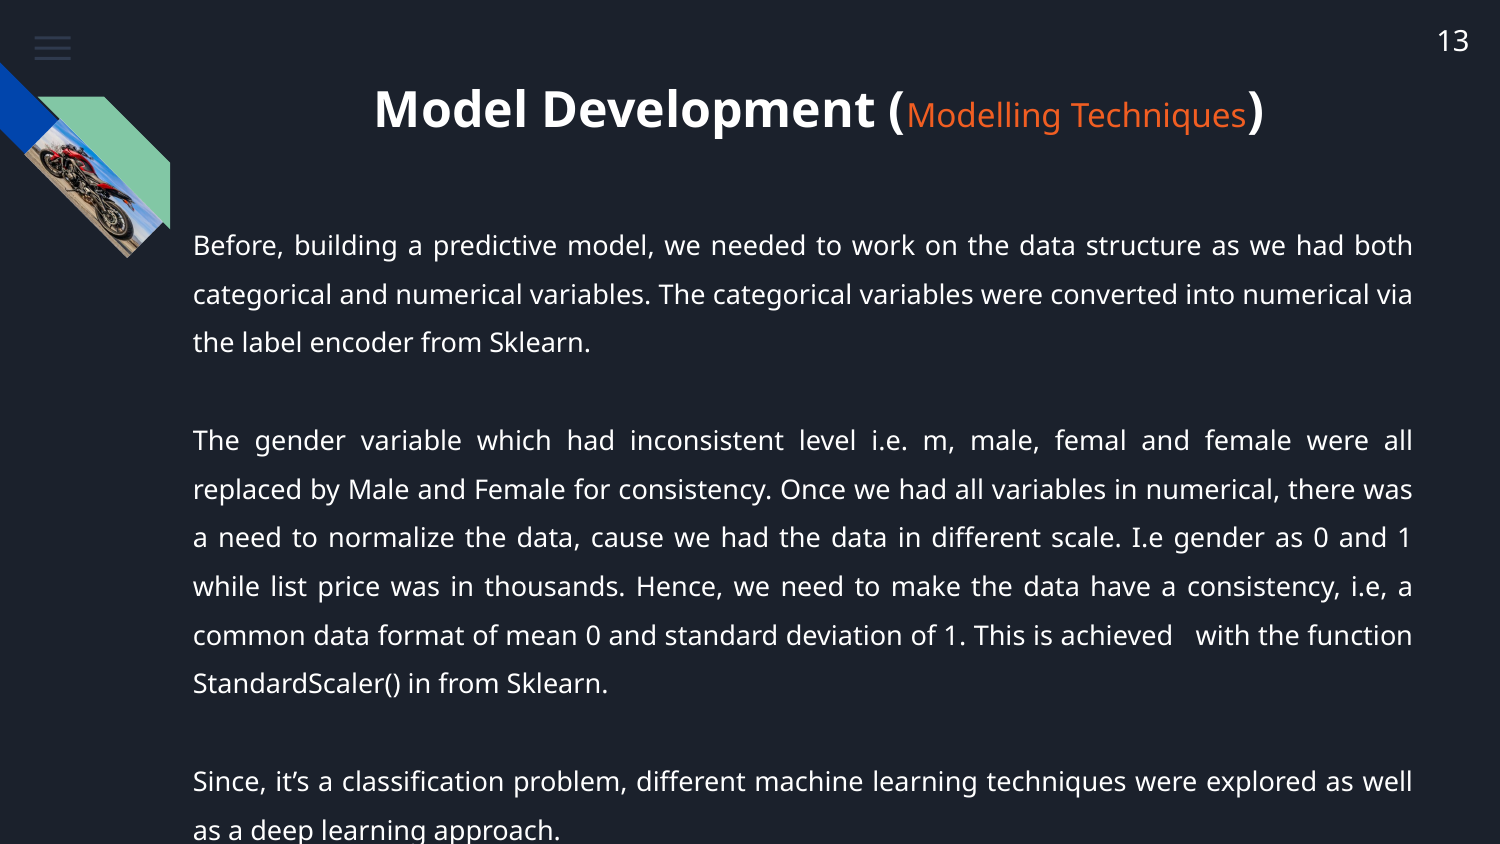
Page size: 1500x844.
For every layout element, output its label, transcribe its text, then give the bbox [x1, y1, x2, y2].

title Model Development (Modelling Techniques) [208, 62, 1292, 185]
picture [20, 119, 167, 257]
text_box Before, building a predictive model, we needed to work on the data structure as we had both categorical and numerical variables. The categorical variables were converted into numerical via the label encoder from Sklearn. The gender variable which had inconsistent level i.e. m, male, femal and female were all replaced by Male and Female for consistency. Once we had all variables in numerical, there was a need to normalize the data, cause we had the data in different scale. I.e gender as 0 and 1 while list price was in thousands. Hence, we need to make the data have a consistency, i.e, a common data format of mean 0 and standard deviation of 1. This is achieved with the function StandardScaler() in from Sklearn. Since, it’s a classification problem, different machine learning techniques were explored as well as a deep learning approach. [177, 197, 1428, 787]
text_box 13 [1421, 6, 1500, 89]
